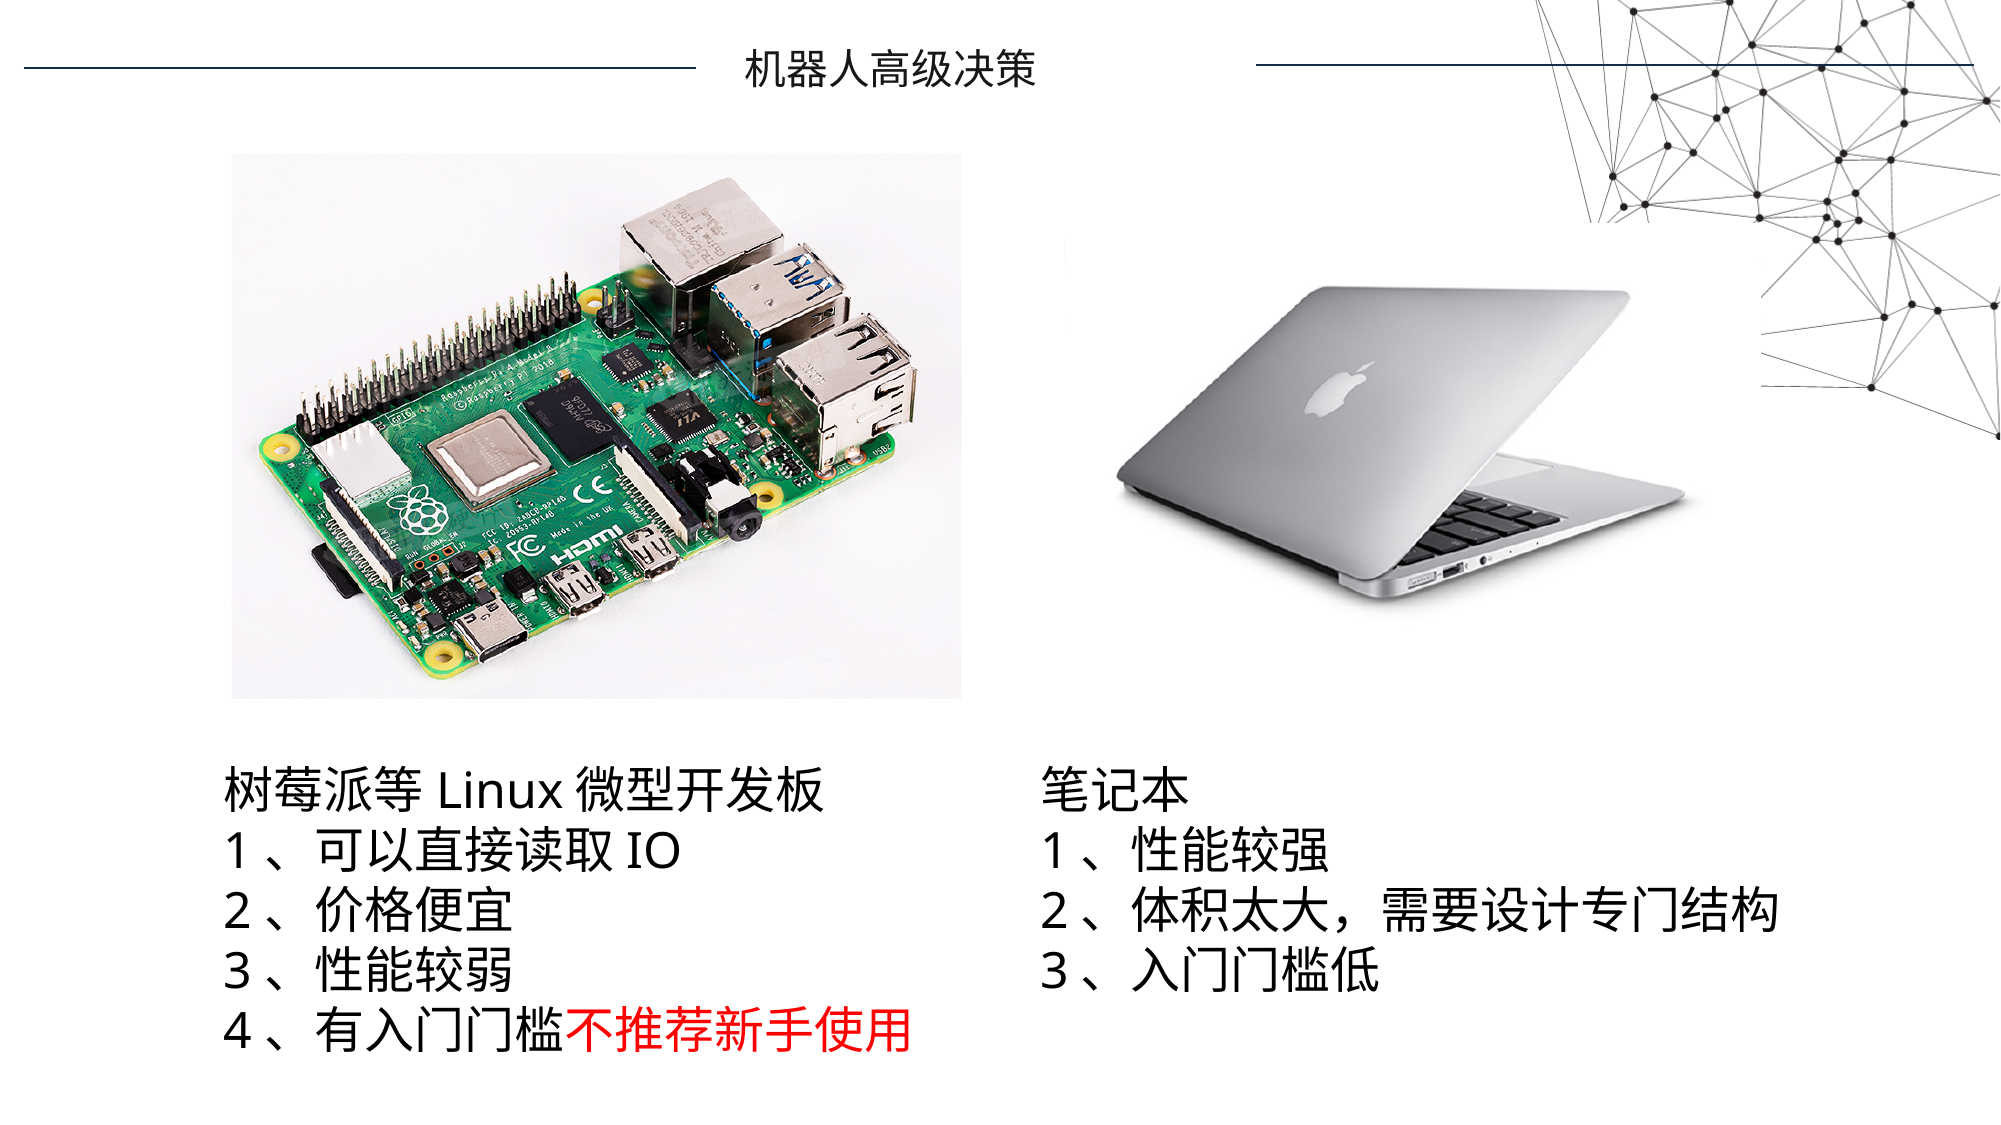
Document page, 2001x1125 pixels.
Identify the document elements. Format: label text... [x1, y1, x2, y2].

text_box 笔记本 1、性能较强 2、体积太大，需要设计专门结构 3、入门门槛低 [1025, 751, 1801, 1007]
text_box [23, 42, 1974, 94]
picture [231, 153, 962, 699]
text_box 树莓派等Linux微型开发板 1、可以直接读取IO 2、价格便宜 3、性能较弱 4、有入门门槛不推荐新手使用 [209, 751, 985, 1067]
picture [1064, 0, 2001, 649]
